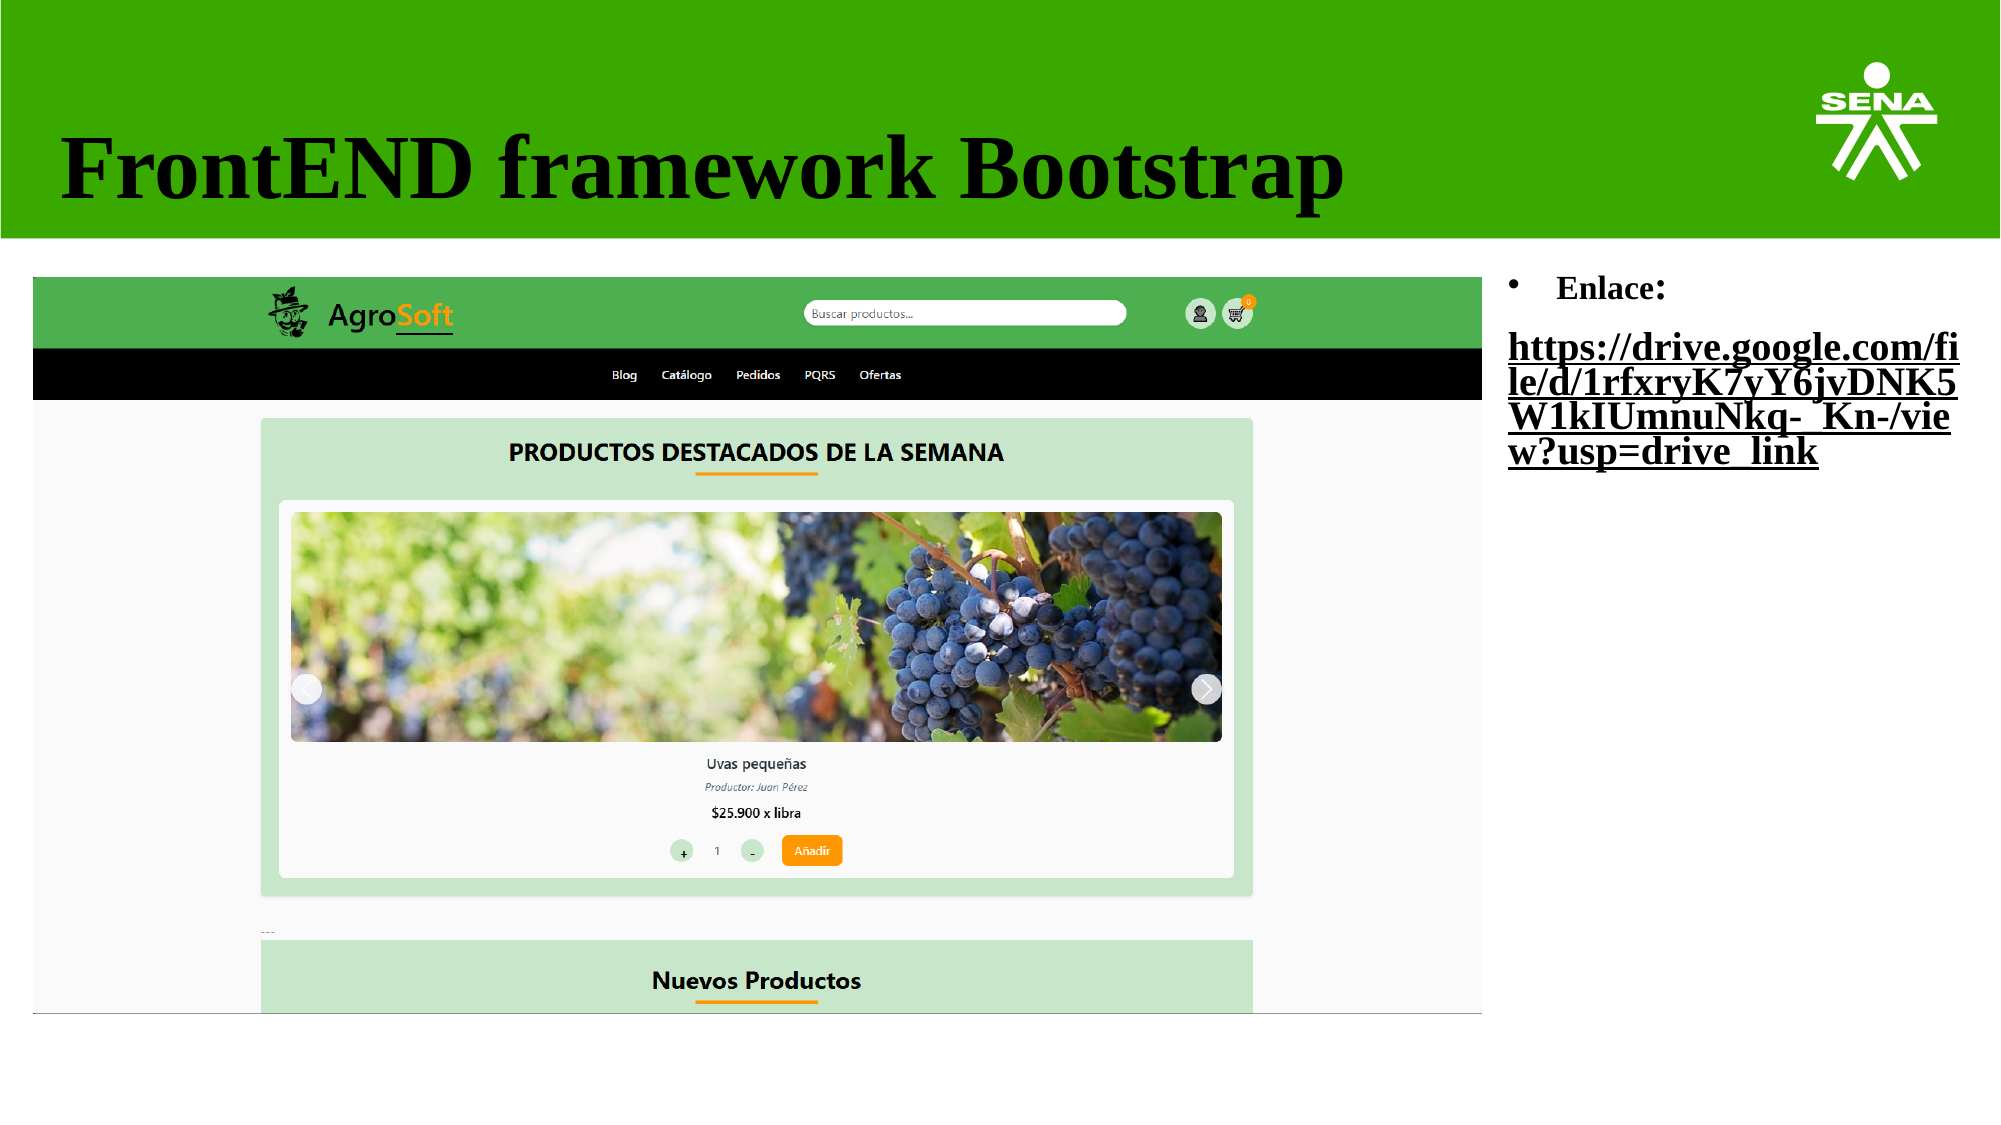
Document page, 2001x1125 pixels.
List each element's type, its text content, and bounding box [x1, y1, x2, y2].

picture [0, 0, 2001, 1125]
title FrontEND framework Bootstrap [45, 59, 1771, 278]
list Enlace: https://drive.google.com/file/d/1rfxryK7yY6jvDNK5W1kIUmnuNkq-_Kn-/view?usp=drive_link [1492, 257, 1979, 421]
